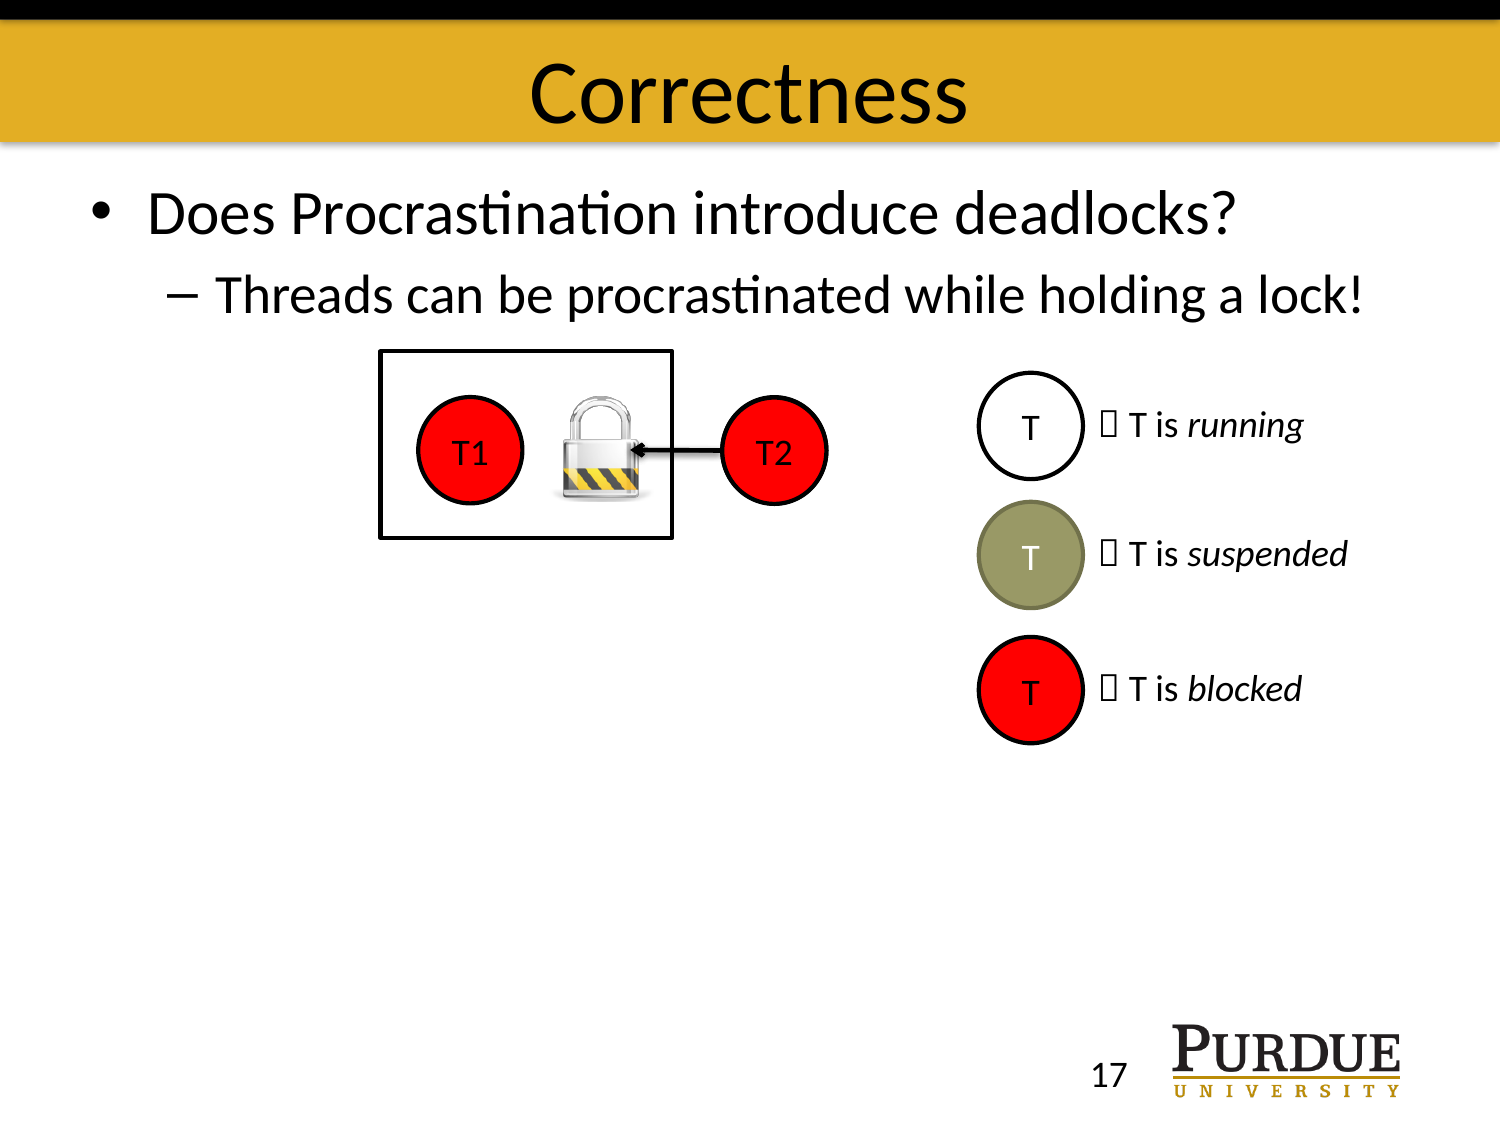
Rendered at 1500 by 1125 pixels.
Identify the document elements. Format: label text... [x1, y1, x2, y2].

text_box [978, 372, 1426, 744]
slide_number 17 [1074, 1042, 1425, 1103]
list Does Procrastination introduce deadlocks? Threads can be procrastinated while holding a lock! [75, 163, 1425, 352]
title Correctness [75, 19, 1425, 142]
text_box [630, 397, 827, 505]
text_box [380, 351, 673, 539]
